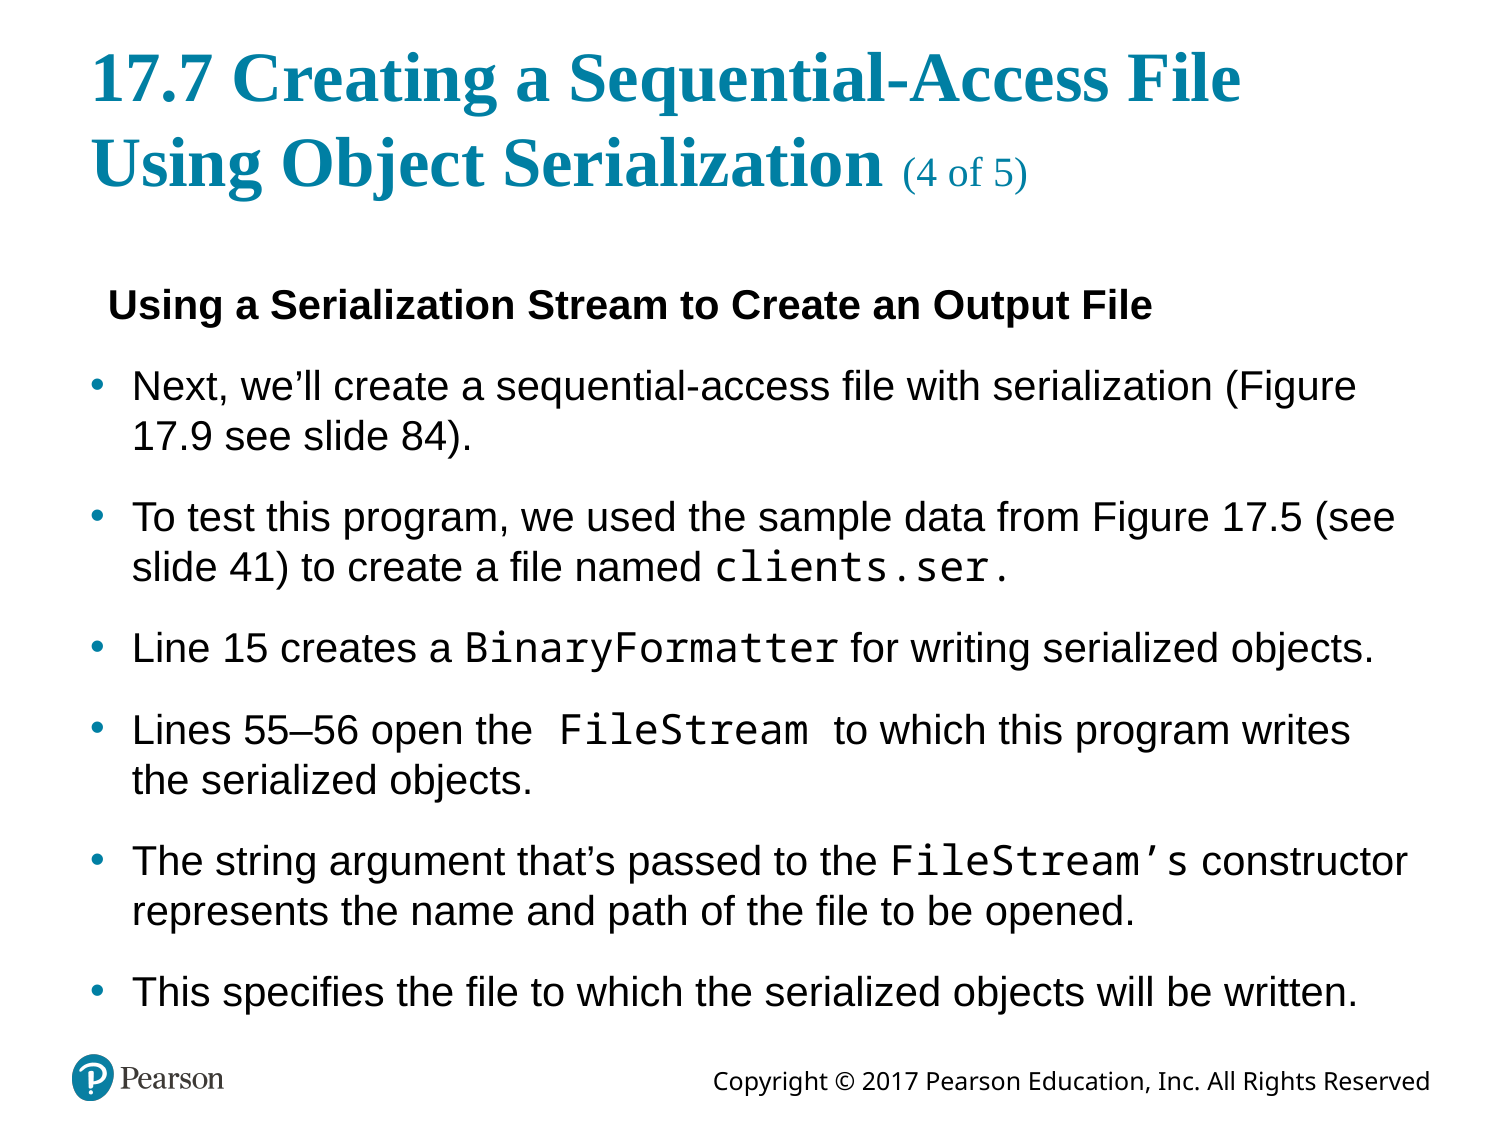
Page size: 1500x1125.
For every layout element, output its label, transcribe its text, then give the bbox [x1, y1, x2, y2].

list Using a Serialization Stream to Create an Output File Next, we’ll create a sequential-access file with serialization (Figure 17.9 see slide 84). To test this program, we used the sample data from Figure 17.5 (see slide 41) to create a file named clients.ser. Line 15 creates a BinaryFormatter for writing serialized objects. Lines 55–56 open the FileStream to which this program writes the serialized objects. The string argument that’s passed to the FileStream’s constructor represents the name and path of the file to be opened. This specifies the file to which the serialized objects will be written. [75, 262, 1425, 1030]
picture [72, 1087, 83, 1101]
picture [98, 1054, 224, 1101]
title 17.7 Creating a Sequential-Access File Using Object Serialization (4 of 5) [75, 35, 1425, 216]
picture [72, 1054, 88, 1070]
picture [80, 1063, 106, 1088]
